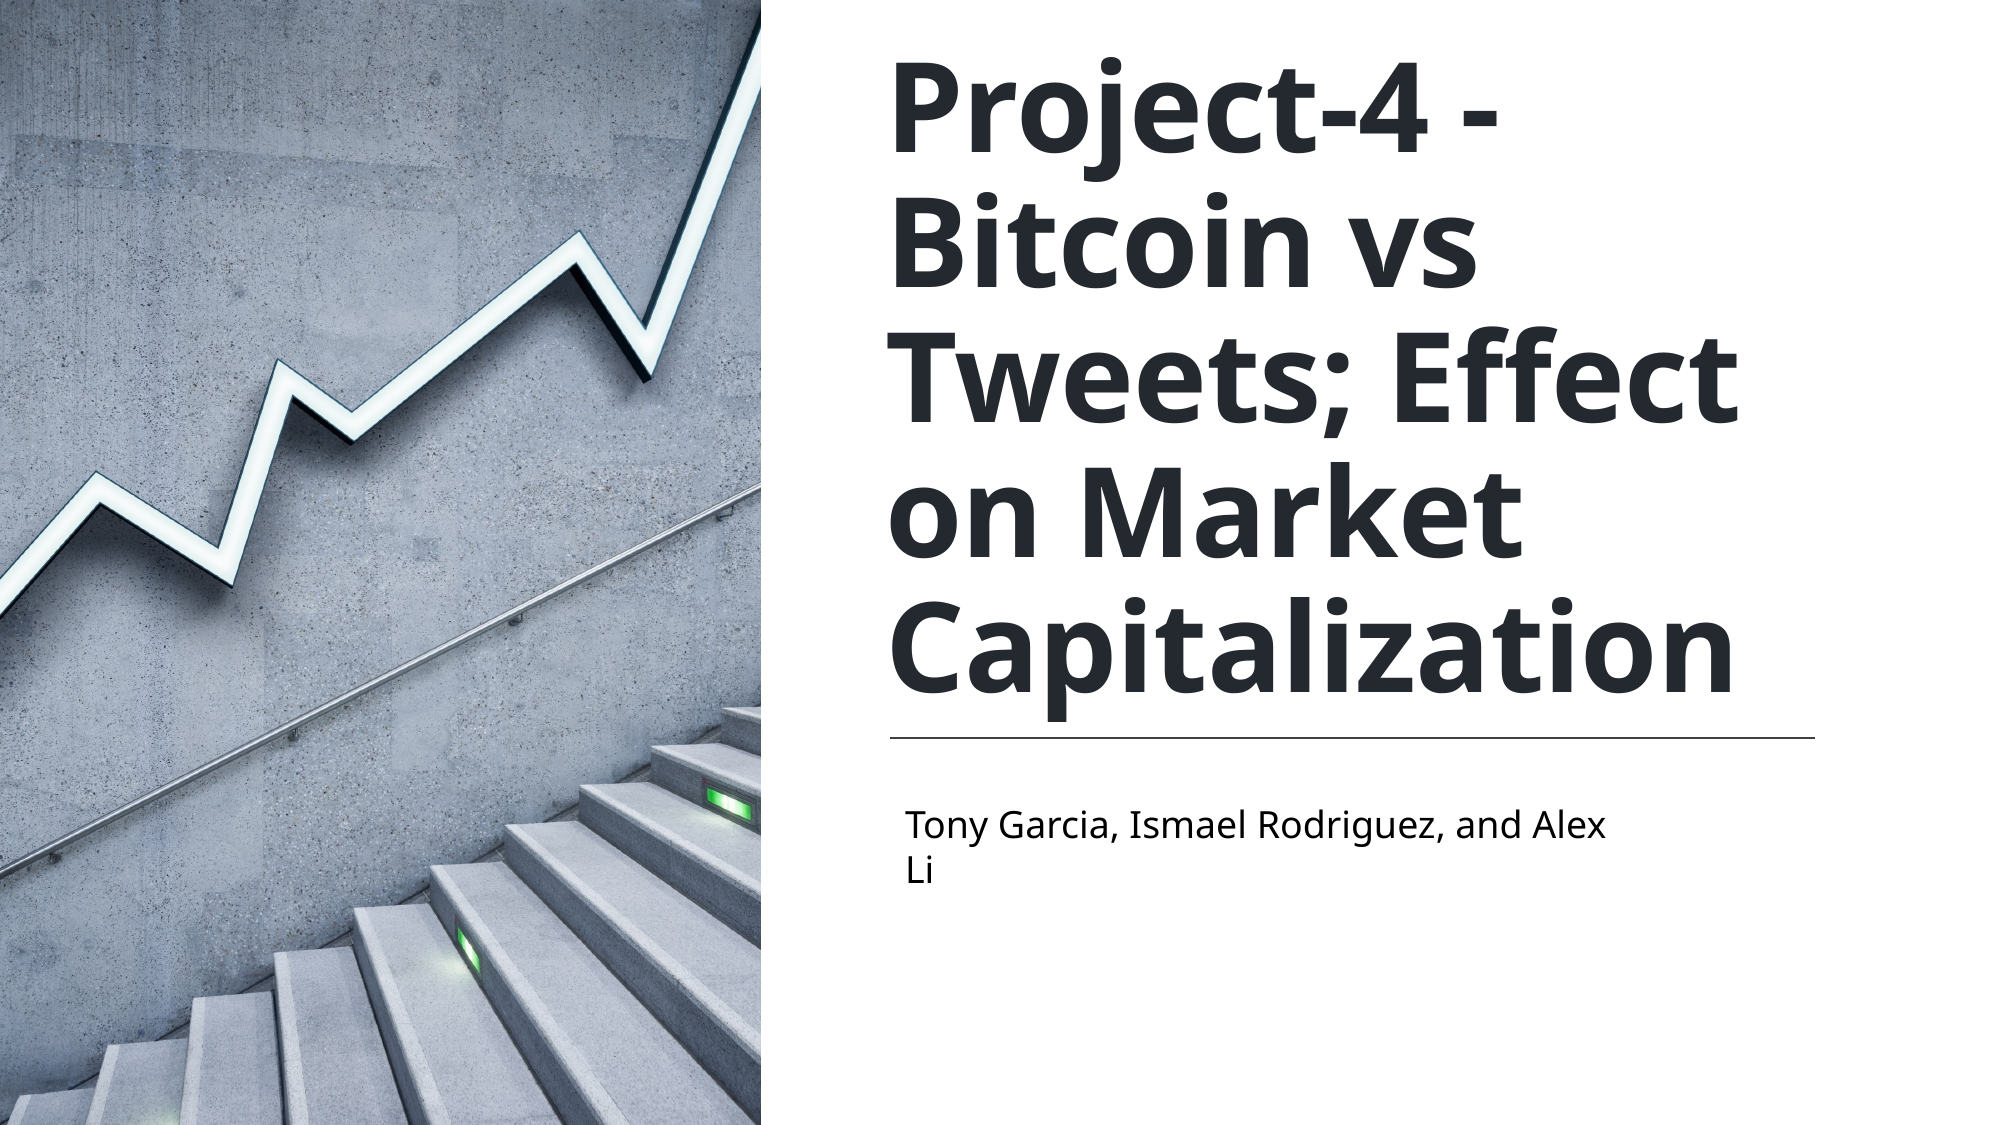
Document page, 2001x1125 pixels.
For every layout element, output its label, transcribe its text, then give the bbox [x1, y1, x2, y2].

title Project-4 - Bitcoin vs Tweets; Effect on Market Capitalization [870, 260, 1783, 728]
picture [0, 0, 761, 1125]
text_box [768, 0, 2000, 1125]
text_box Tony Garcia, Ismael Rodriguez, and Alex Li [890, 793, 1641, 899]
